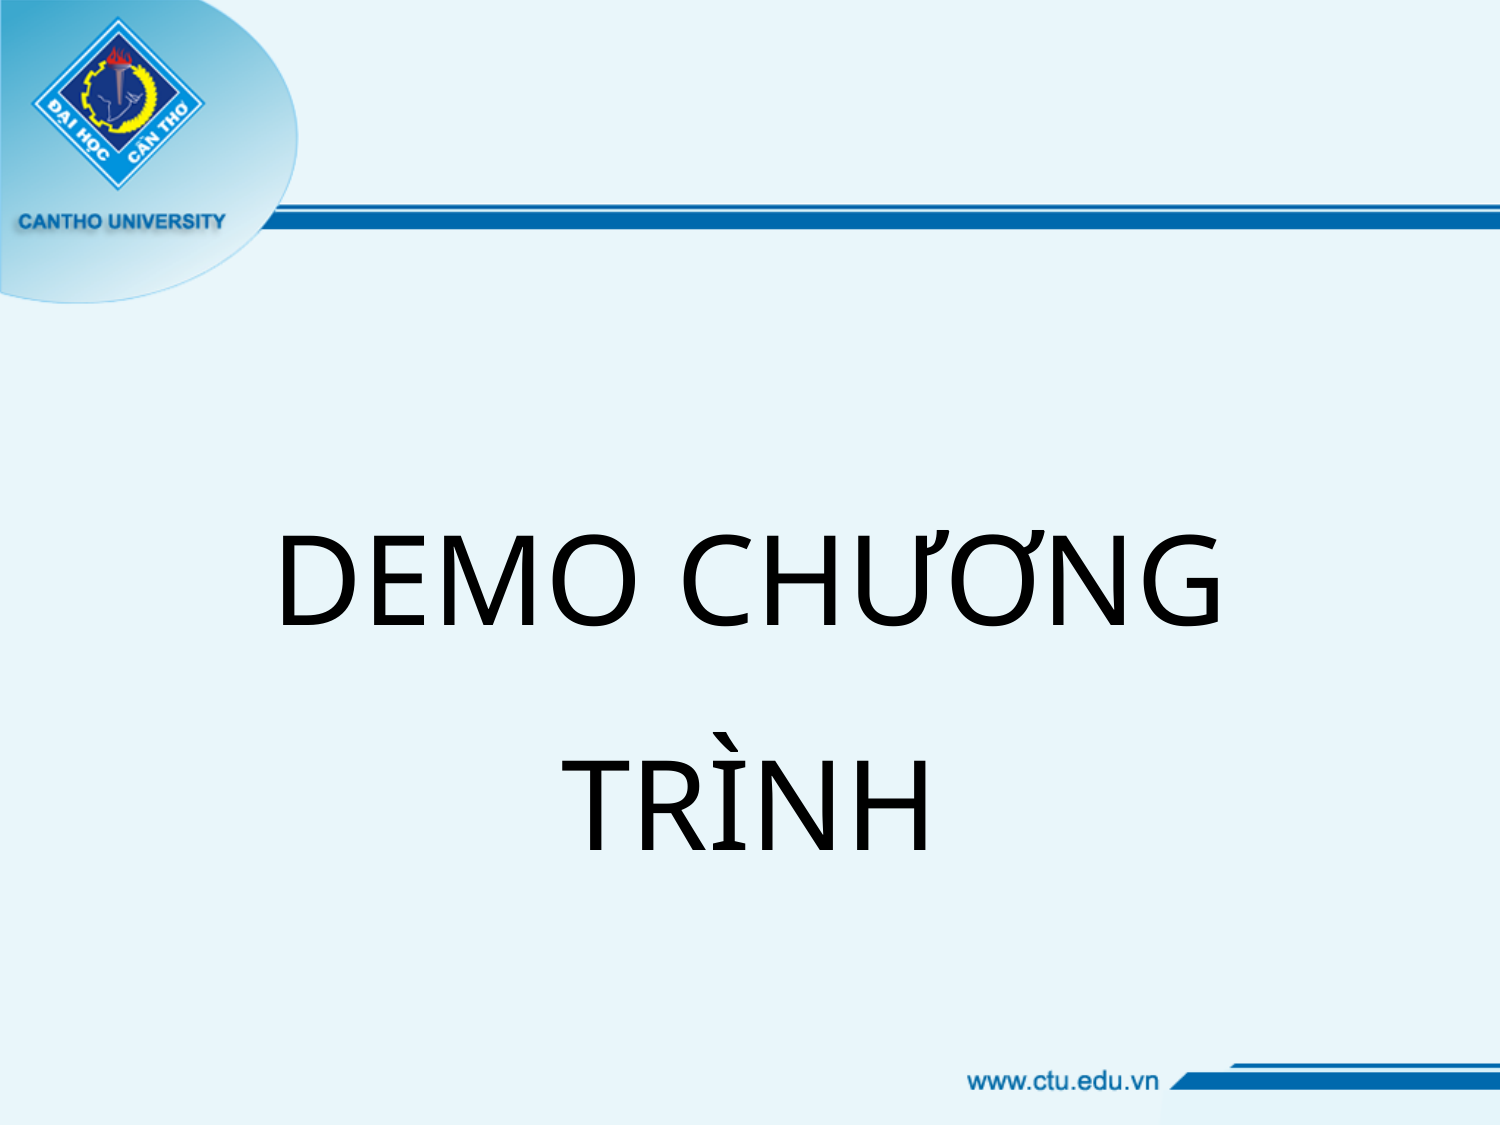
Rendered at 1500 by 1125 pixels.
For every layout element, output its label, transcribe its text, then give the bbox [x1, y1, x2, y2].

picture [0, 0, 1500, 1125]
text_box DEMO CHƯƠNG TRÌNH [79, 378, 1421, 923]
